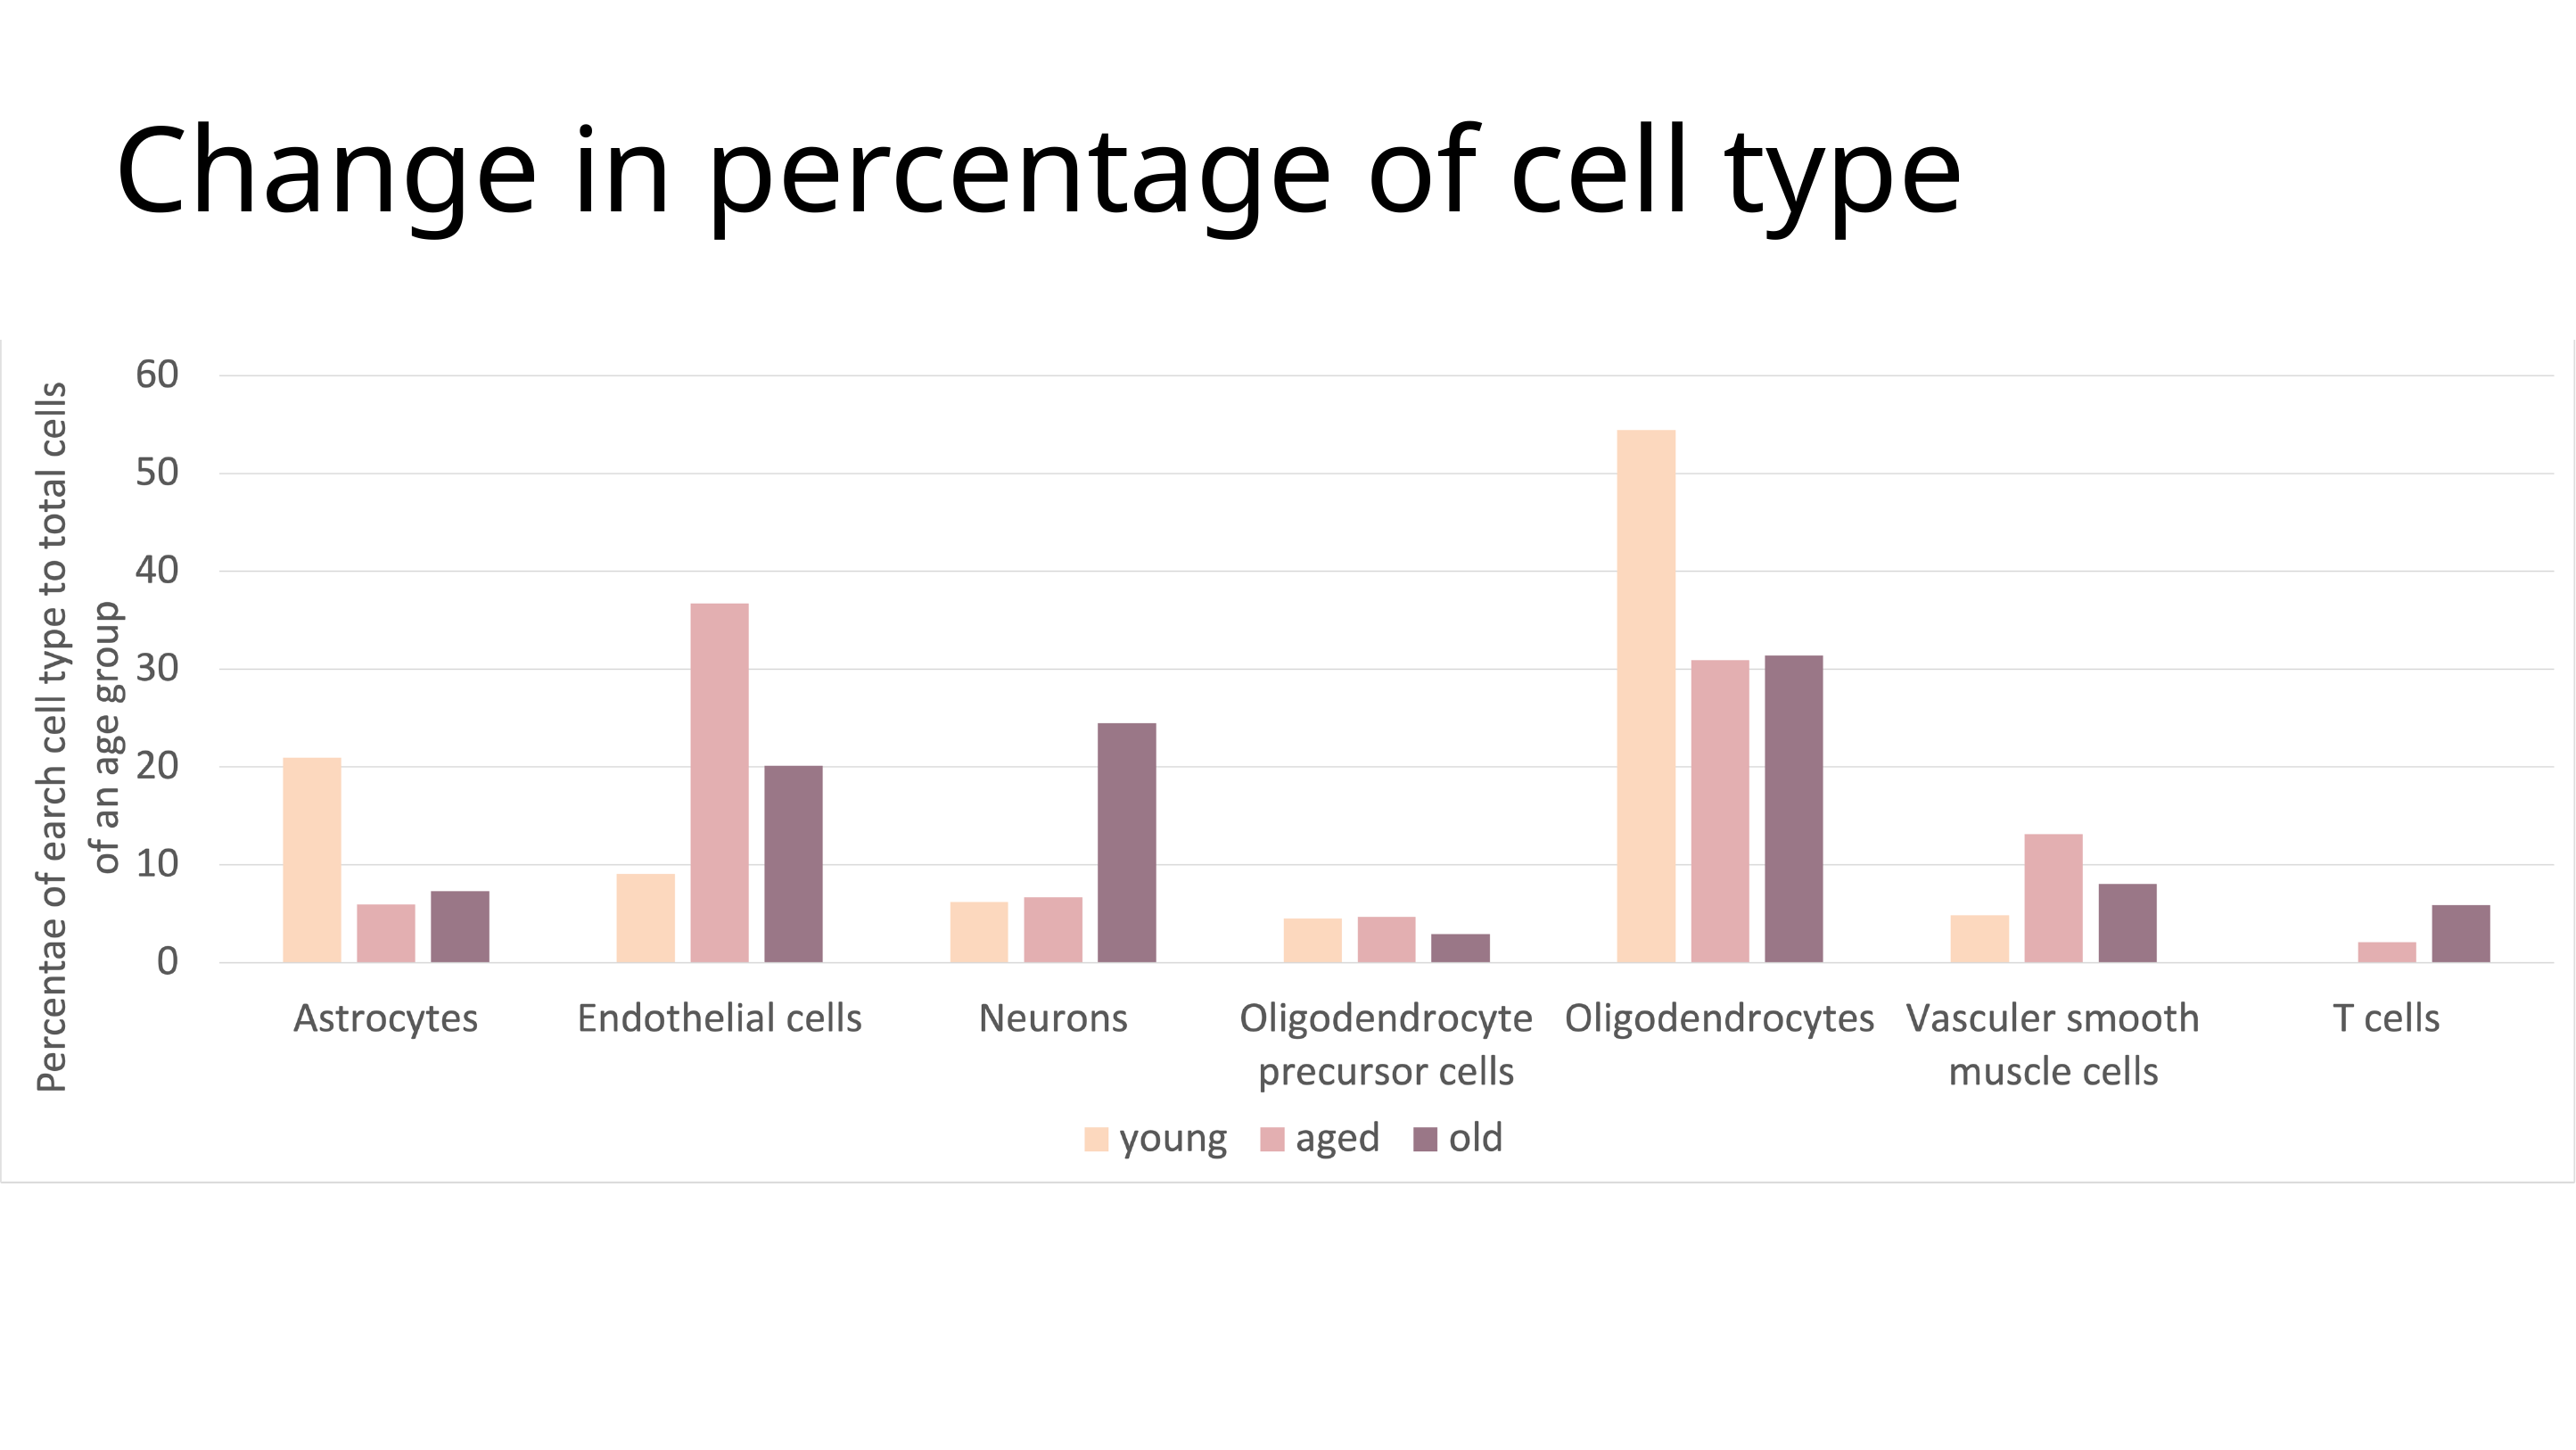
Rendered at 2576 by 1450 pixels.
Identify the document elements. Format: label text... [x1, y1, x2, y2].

picture [0, 340, 2576, 1185]
text_box Change in percentage of cell type [100, 103, 2576, 340]
